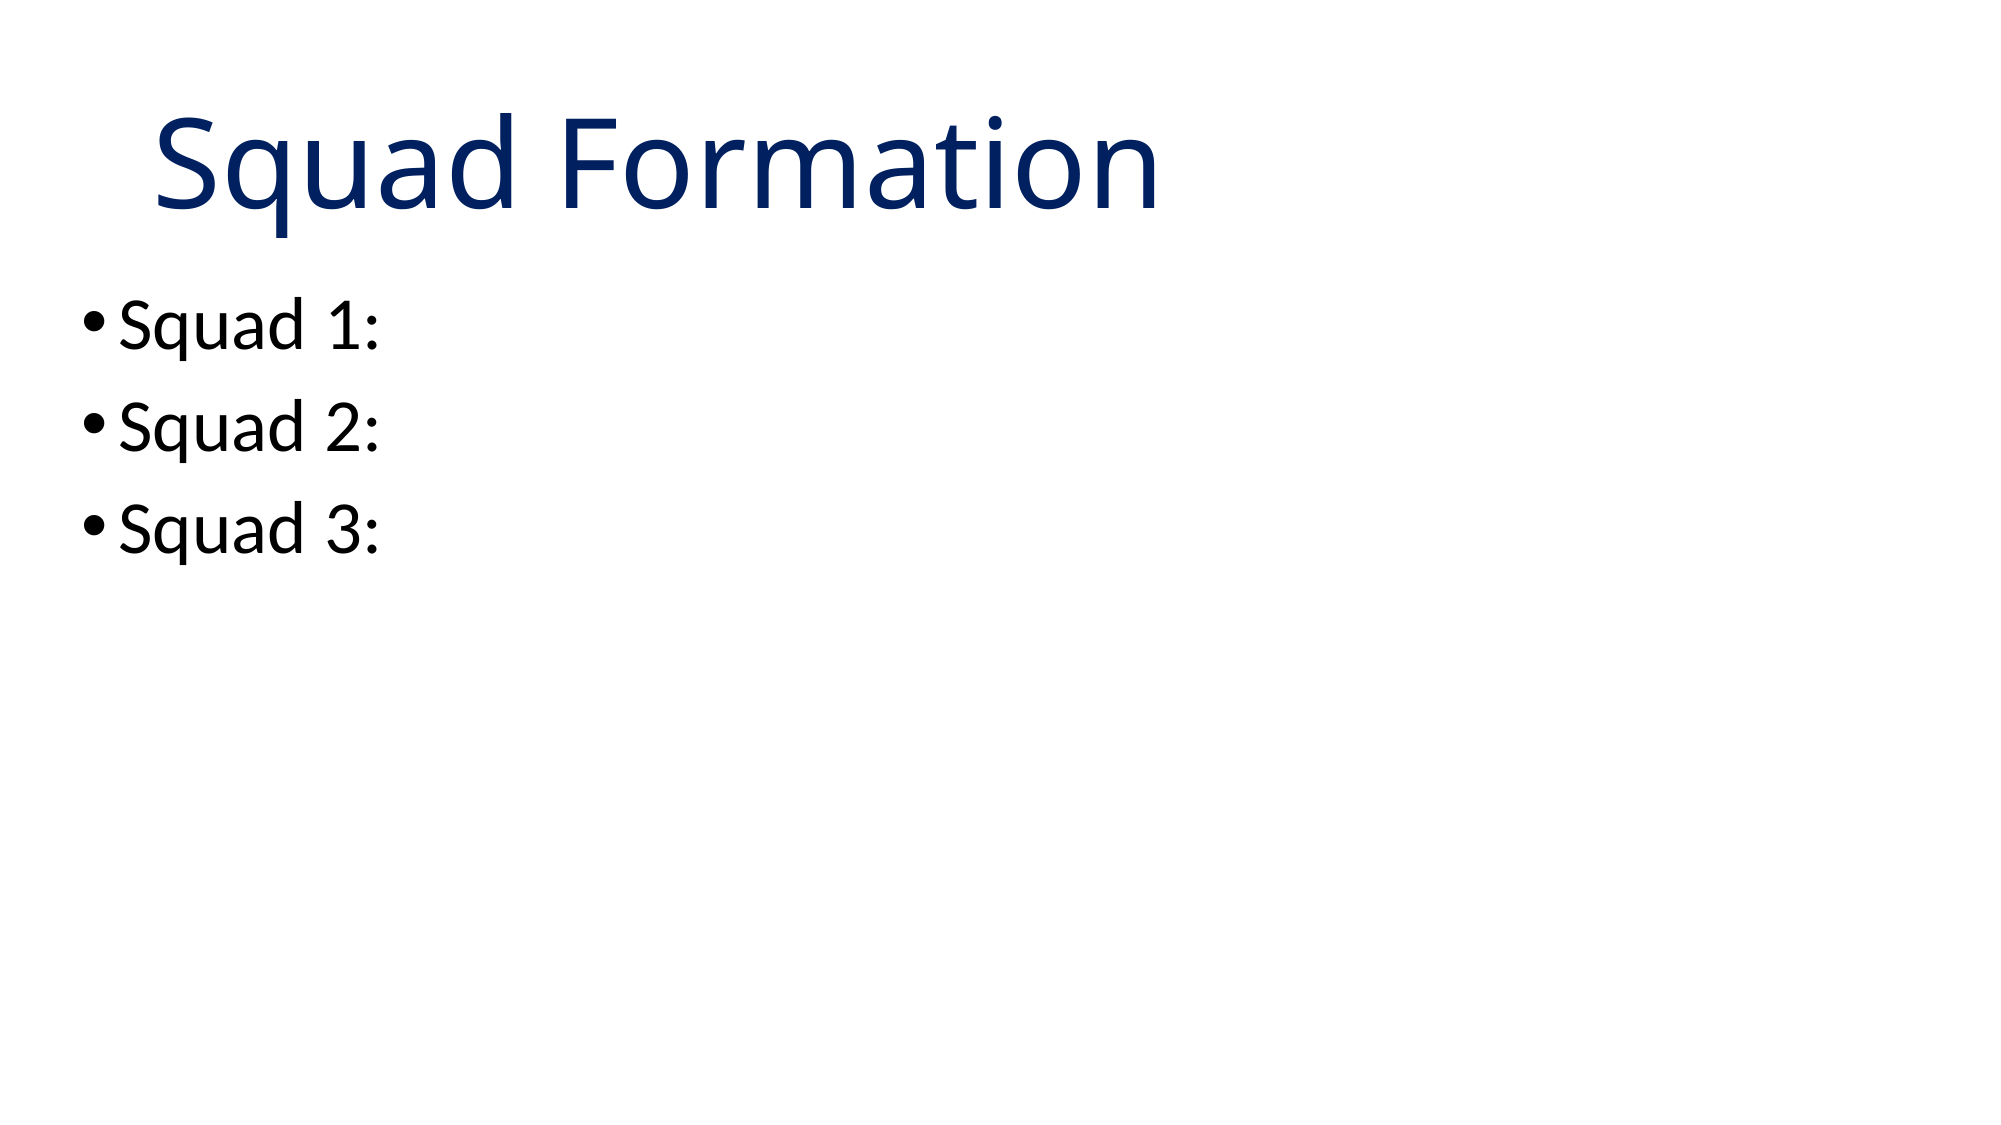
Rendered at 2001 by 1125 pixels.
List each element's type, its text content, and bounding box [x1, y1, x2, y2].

list Squad 1: Squad 2: Squad 3: [65, 277, 1791, 992]
title Squad Formation [137, 59, 1863, 278]
